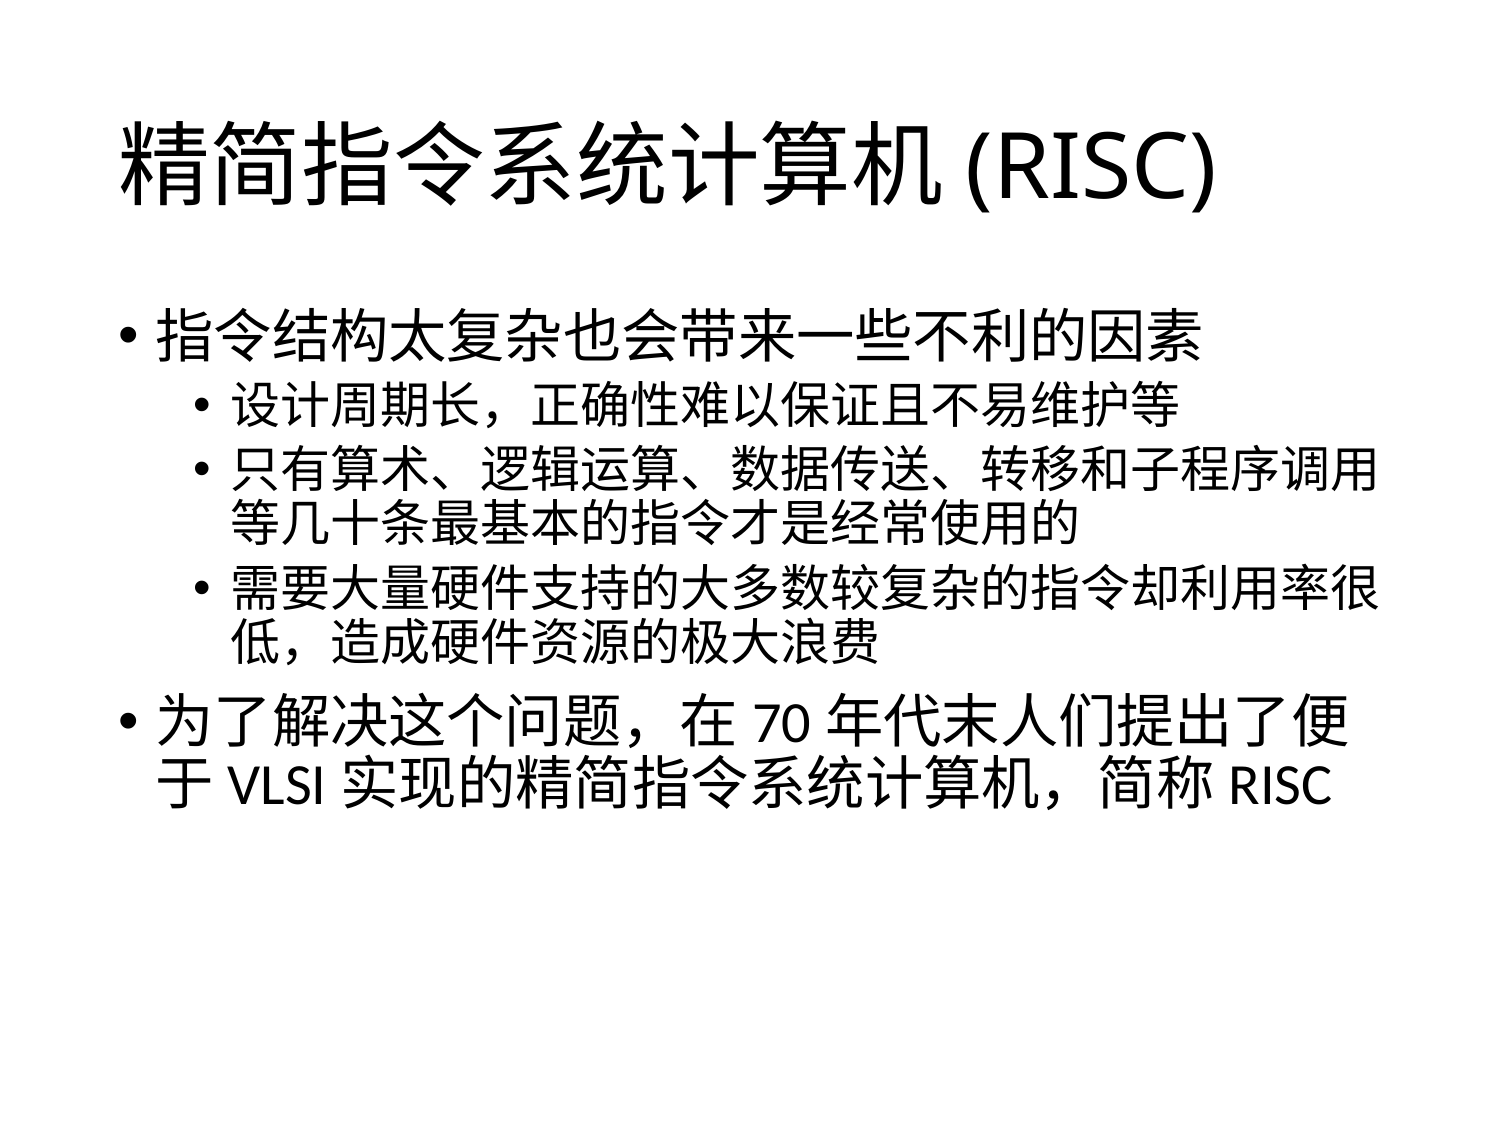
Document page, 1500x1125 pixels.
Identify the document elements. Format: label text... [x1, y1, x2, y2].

list 指令结构太复杂也会带来一些不利的因素 设计周期长，正确性难以保证且不易维护等 只有算术、逻辑运算、数据传送、转移和子程序调用等几十条最基本的指令才是经常使用的 需要大量硬件支持的大多数较复杂的指令却利用率很低，造成硬件资源的极大浪费 为了解决这个问题，在70年代末人们提出了便于VLSI实现的精简指令系统计算机，简称RISC [103, 299, 1397, 1014]
title 精简指令系统计算机(RISC) [103, 59, 1397, 278]
